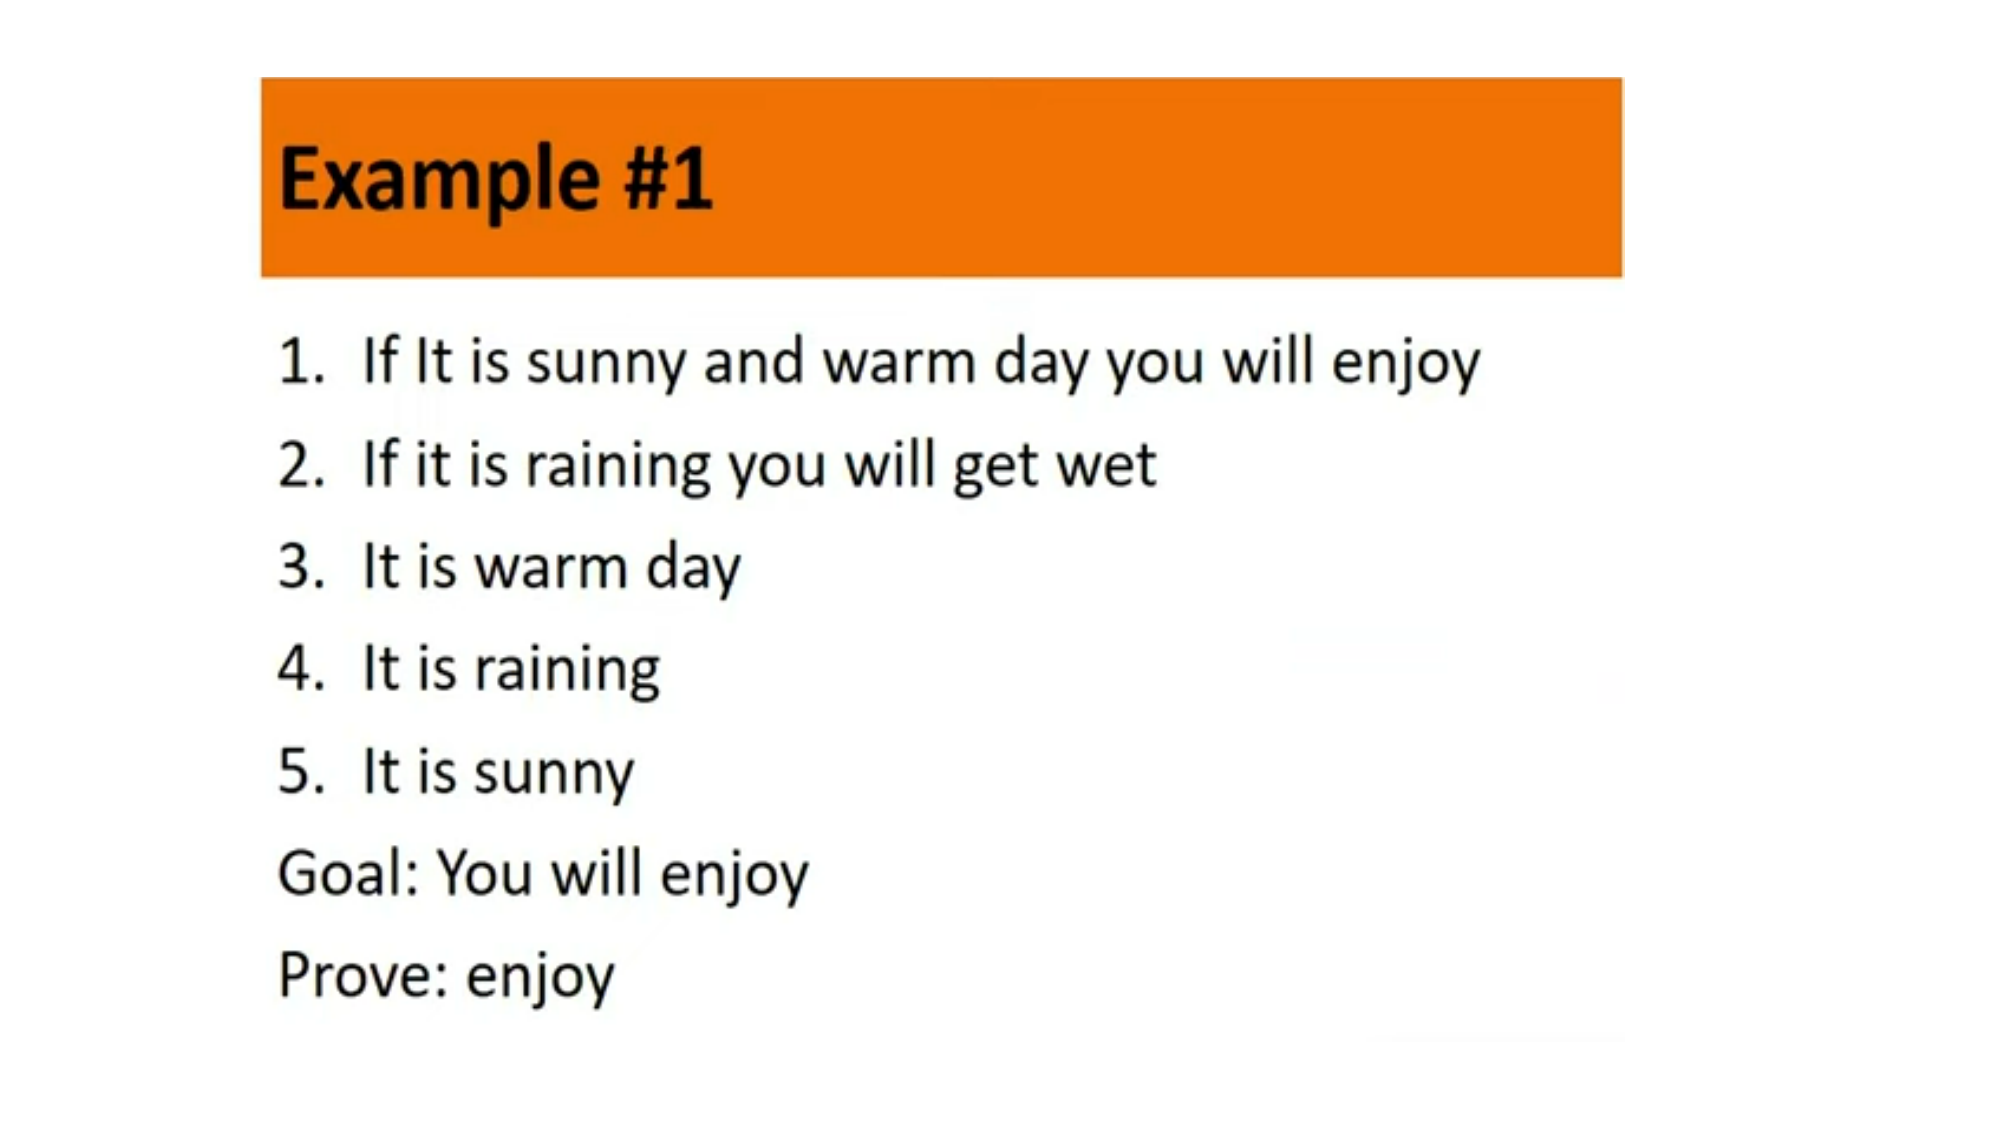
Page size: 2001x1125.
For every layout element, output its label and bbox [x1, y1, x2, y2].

picture [248, 76, 1625, 1042]
